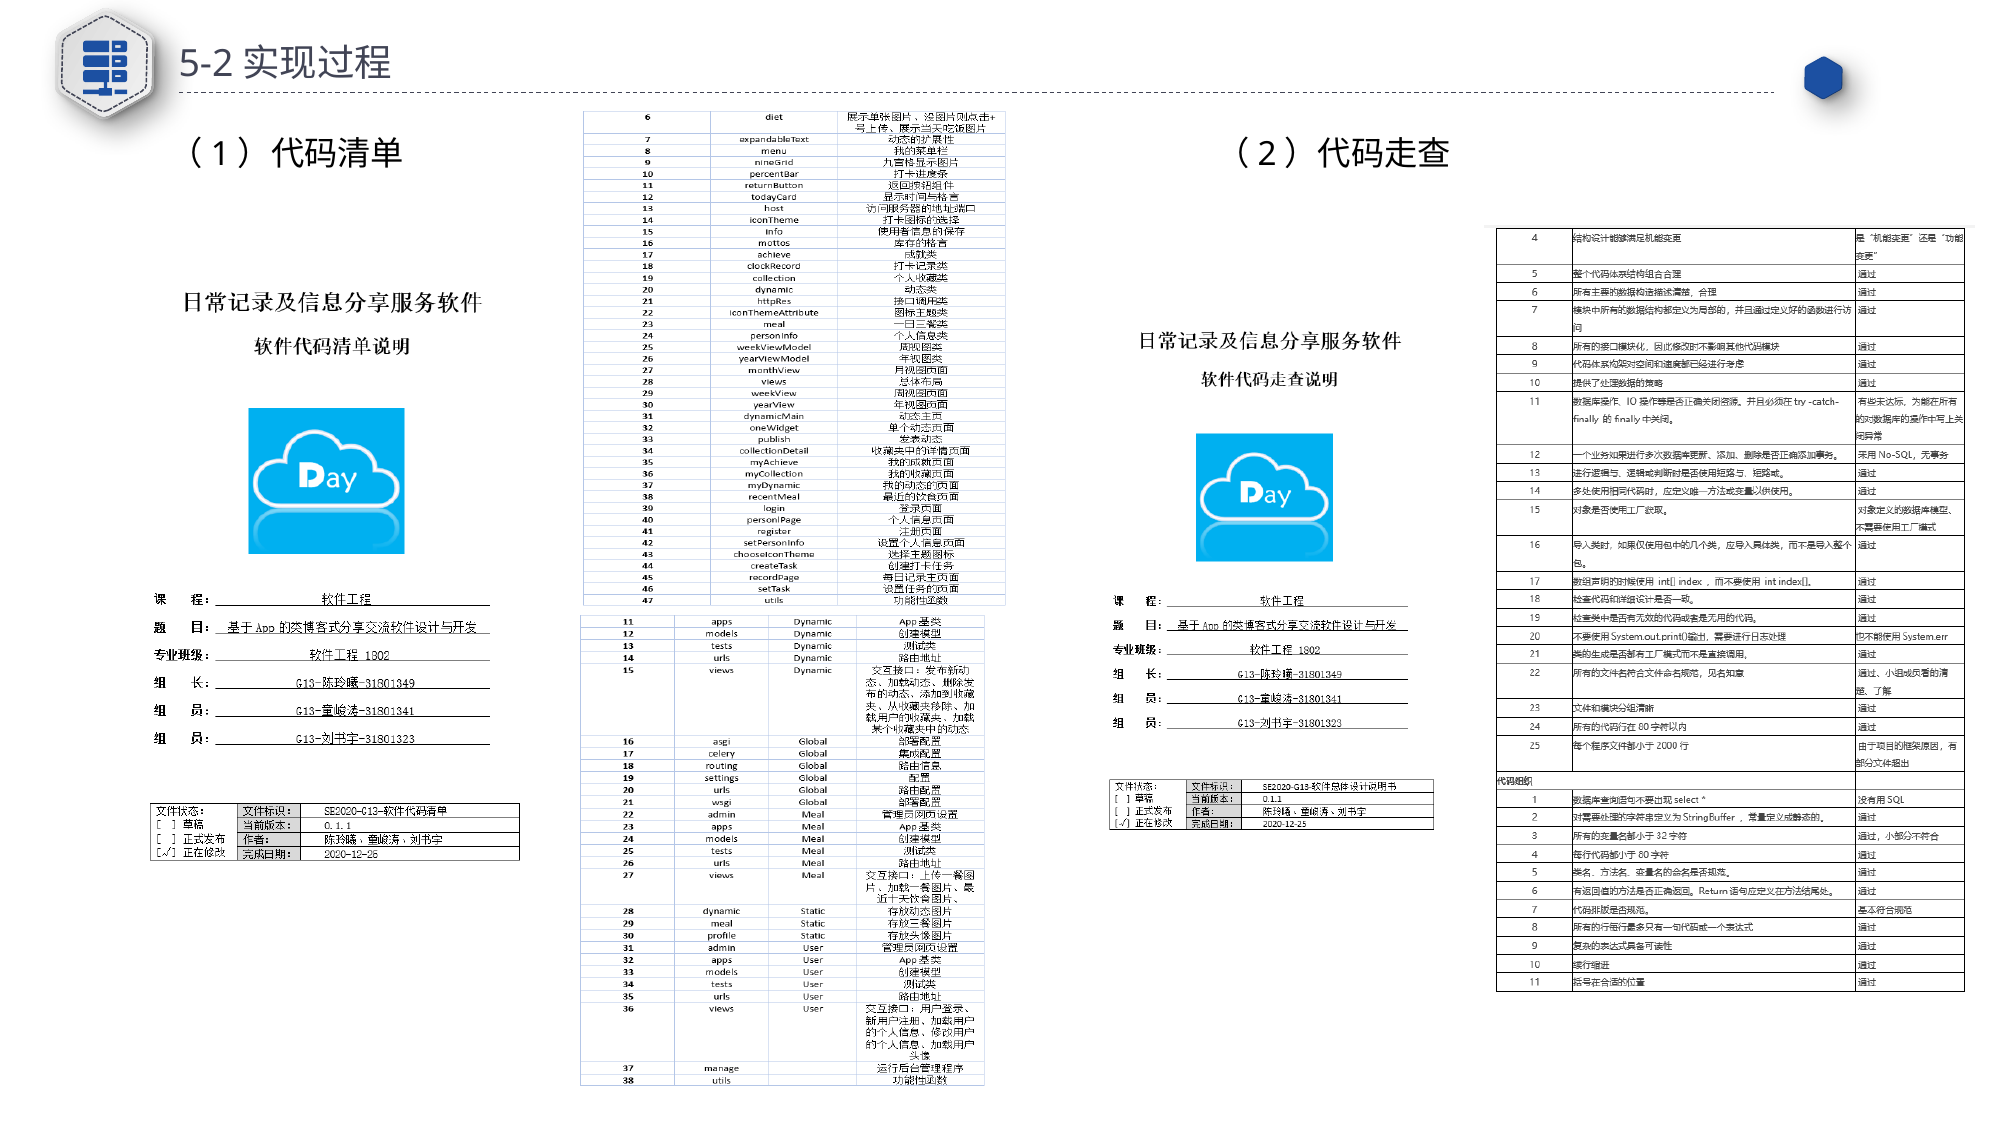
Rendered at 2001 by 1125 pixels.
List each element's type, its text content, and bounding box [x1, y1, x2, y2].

text_box 5-2实现过程 [167, 33, 475, 90]
text_box （2）代码走查 [1201, 124, 1514, 180]
text_box （1）代码清单 [154, 125, 462, 180]
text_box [49, 14, 160, 114]
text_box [1802, 58, 1845, 97]
picture [59, 105, 1016, 1092]
picture [1033, 225, 1975, 1001]
